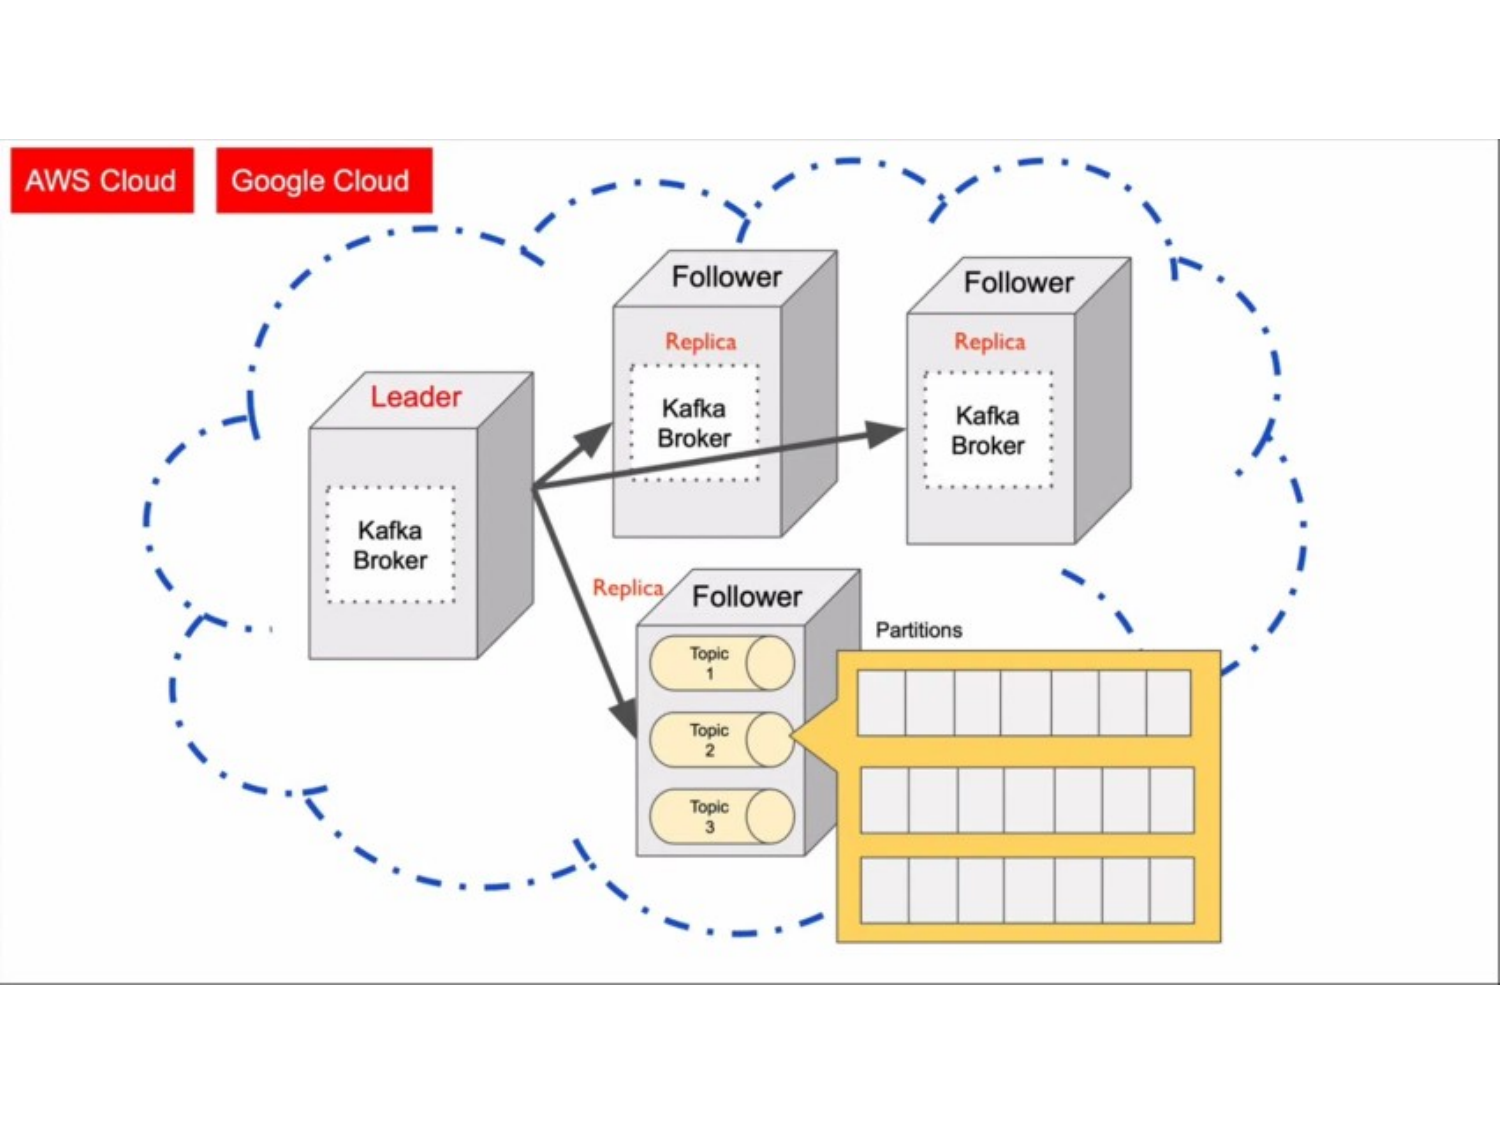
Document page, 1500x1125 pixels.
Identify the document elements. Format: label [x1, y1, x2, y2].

picture [0, 139, 1500, 986]
